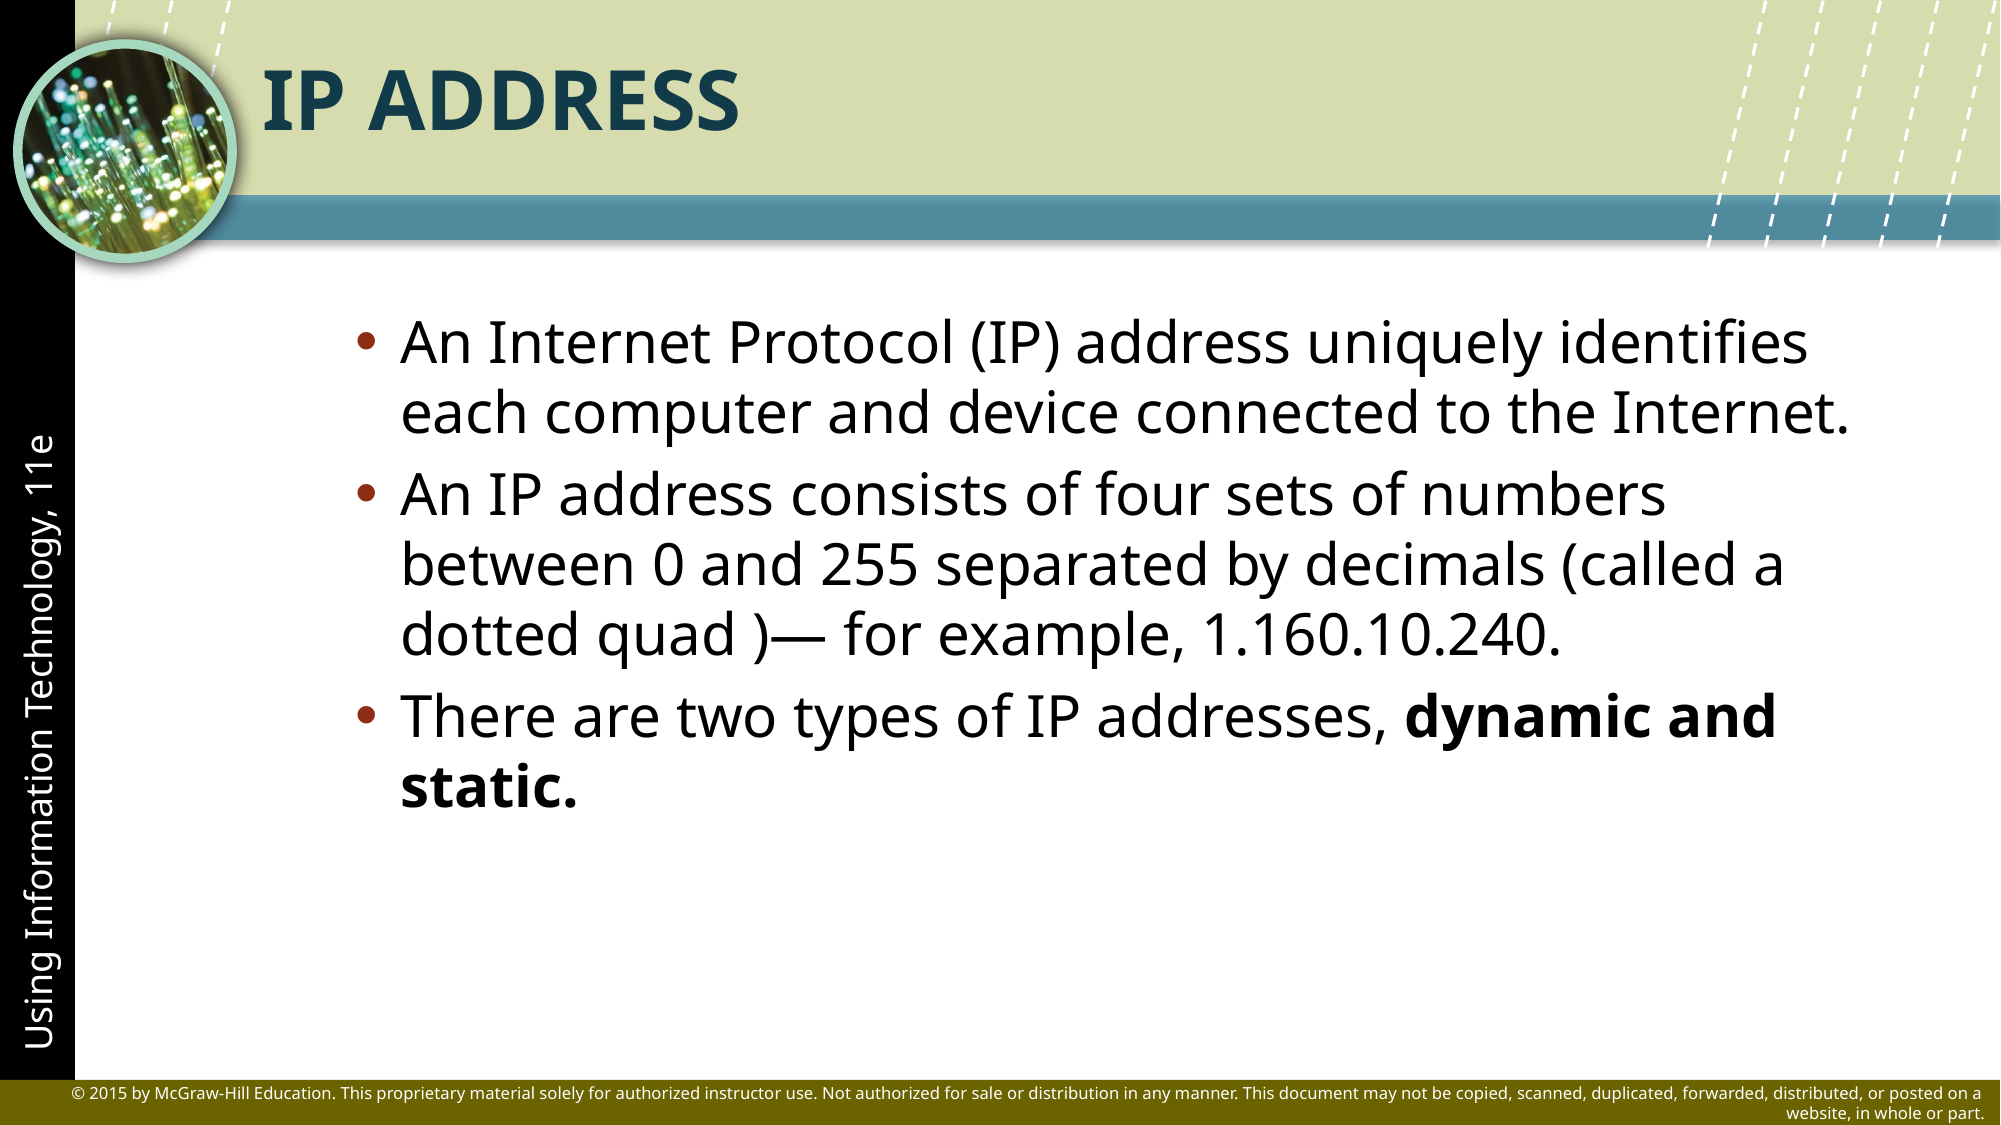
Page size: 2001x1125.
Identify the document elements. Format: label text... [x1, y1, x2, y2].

picture [23, 49, 227, 253]
list An Internet Protocol (IP) address uniquely identifies each computer and device connected to the Internet. An IP address consists of four sets of numbers between 0 and 255 separated by decimals (called a dotted quad )— for example, 1.160.10.240. There are two types of IP addresses, dynamic and static. [340, 298, 1900, 1005]
title IP ADDRESS [247, 0, 1985, 195]
